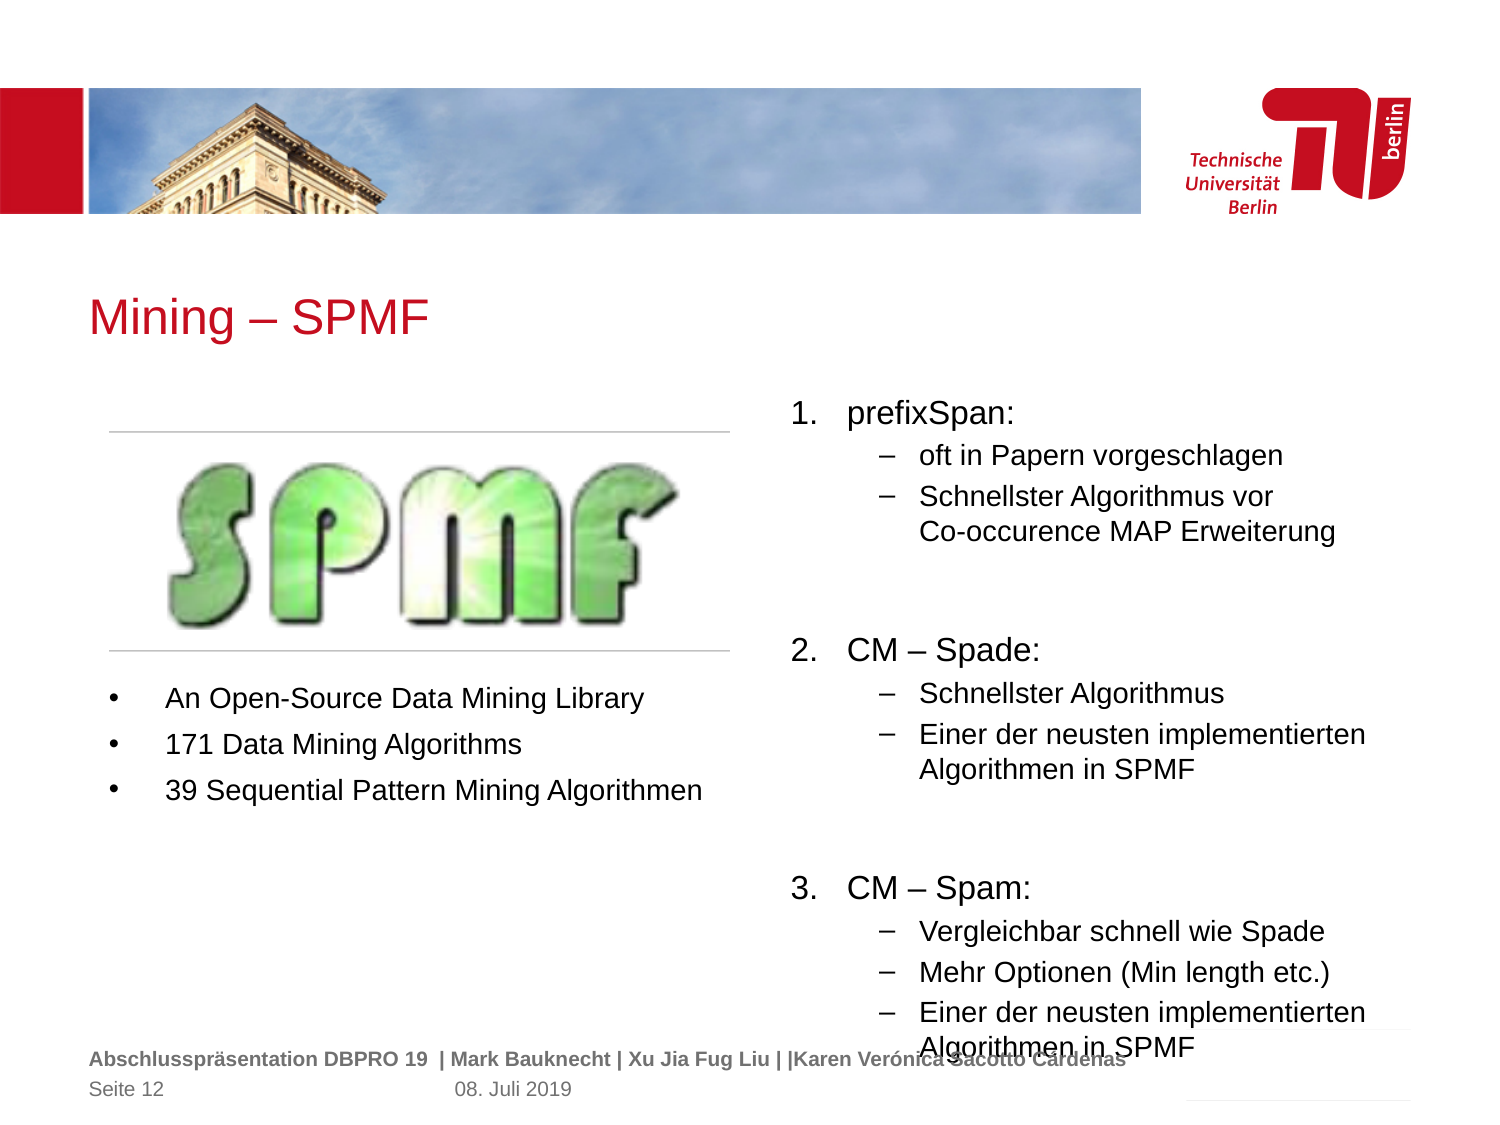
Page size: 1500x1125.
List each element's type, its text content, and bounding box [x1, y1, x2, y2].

text_box An Open-Source Data Mining Library 171 Data Mining Algorithms 39 Sequential Pattern Mining Algorithmen [109, 699, 730, 836]
footer Abschlusspräsentation DBPRO 19 | Mark Bauknecht | Xu Jia Fug Liu | |Karen Verónica Sacotto Cárdenas [88, 1045, 1176, 1071]
picture [108, 385, 730, 699]
picture [0, 88, 1141, 214]
list prefixSpan: oft in Papern vorgeschlagen Schnellster Algorithmus vor Co-occurence MAP Erweiterung CM – Spade: Schnellster Algorithmus Einer der neusten implementierten Algorithmen in SPMF CM – Spam: Vergleichbar schnell wie Spade Mehr Optionen (Min length etc.) Einer der neusten implementierten Algorithmen in SPMF [790, 384, 1411, 1012]
slide_number Seite 12 [88, 1075, 420, 1101]
picture [1186, 88, 1411, 214]
title Mining – SPMF [88, 285, 1411, 345]
